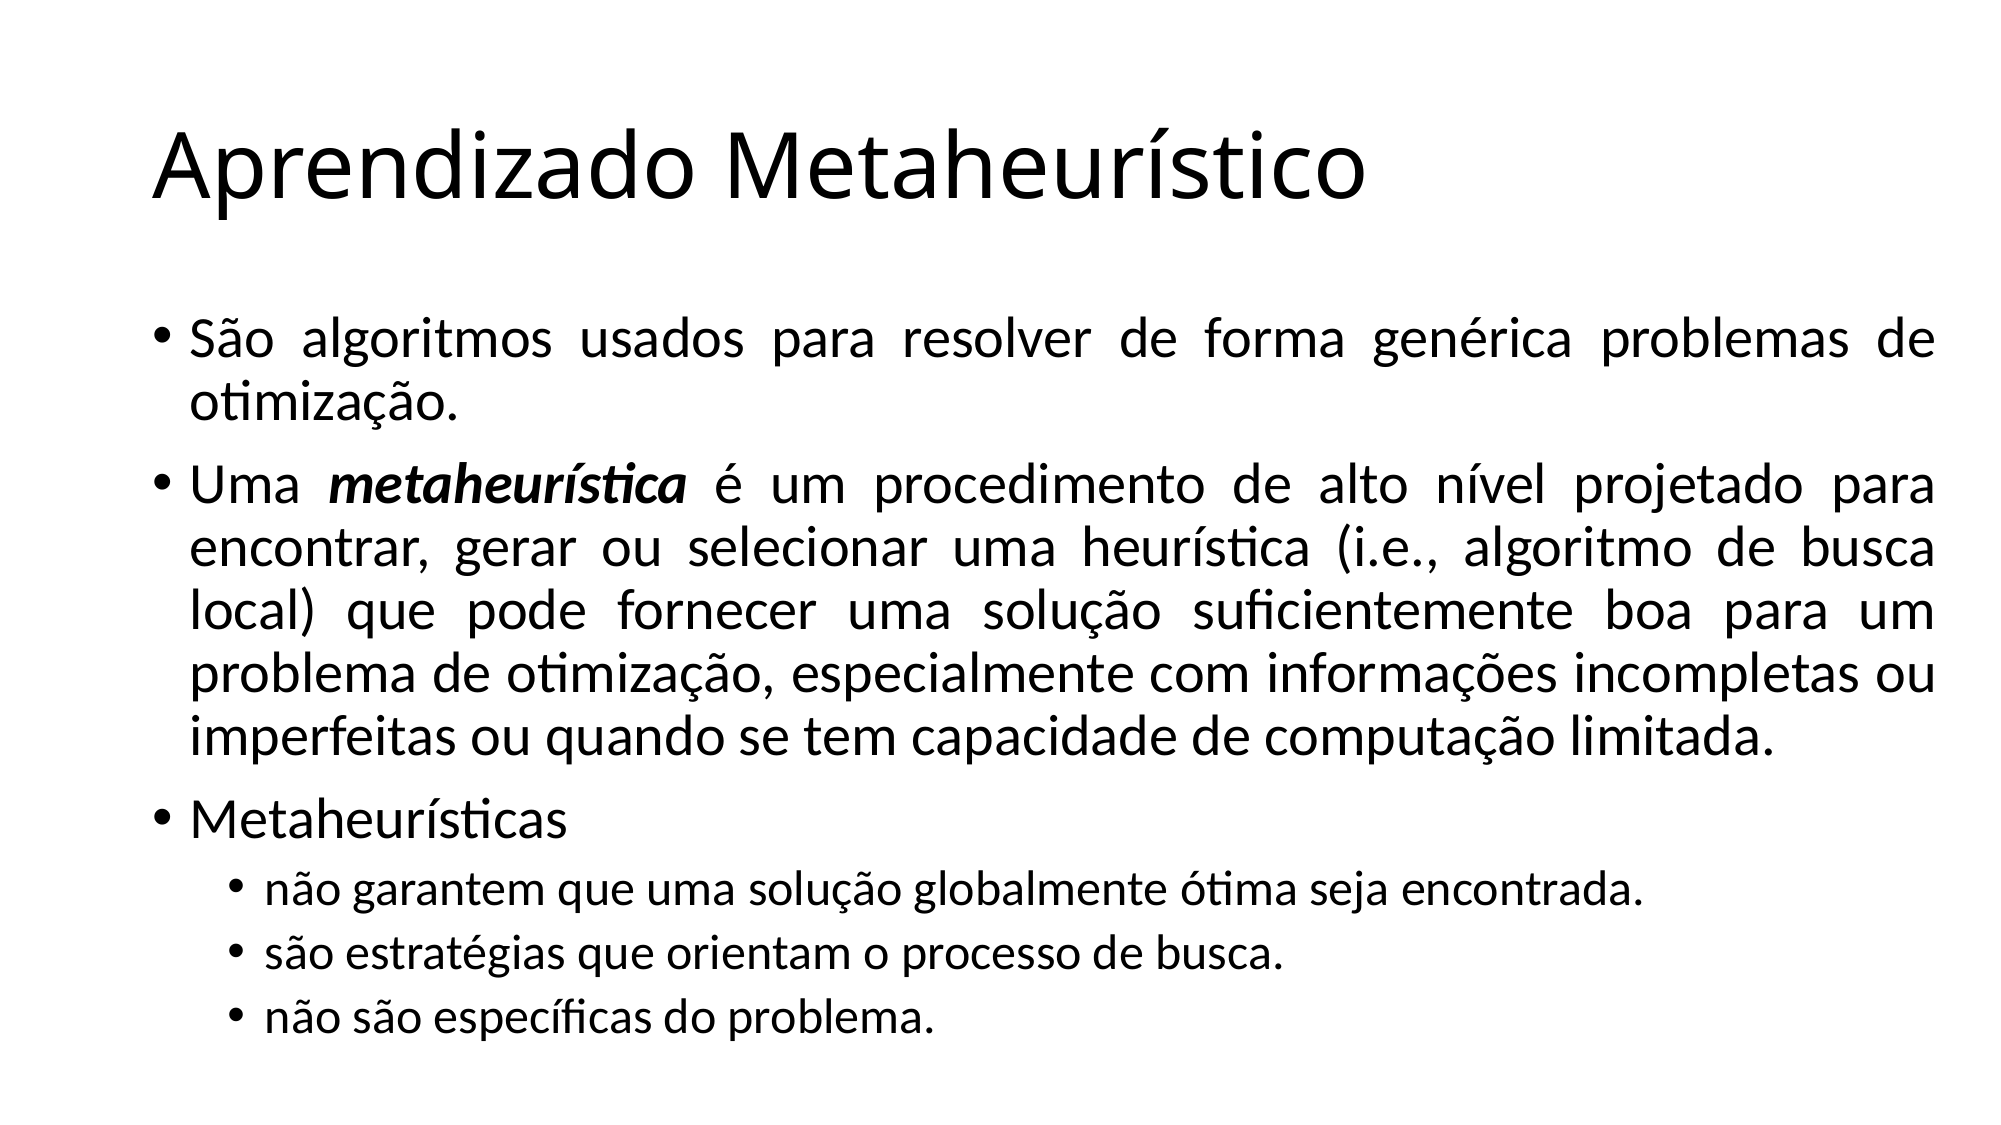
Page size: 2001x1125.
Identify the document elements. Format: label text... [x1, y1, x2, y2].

title Aprendizado Metaheurístico [137, 59, 1863, 278]
list São algoritmos usados para resolver de forma genérica problemas de otimização. Uma metaheurística é um procedimento de alto nível projetado para encontrar, gerar ou selecionar uma heurística (i.e., algoritmo de busca local) que pode fornecer uma solução suficientemente boa para um problema de otimização, especialmente com informações incompletas ou imperfeitas ou quando se tem capacidade de computação limitada. Metaheurísticas não garantem que uma solução globalmente ótima seja encontrada. são estratégias que orientam o processo de busca. não são específicas do problema. [137, 299, 1953, 1086]
